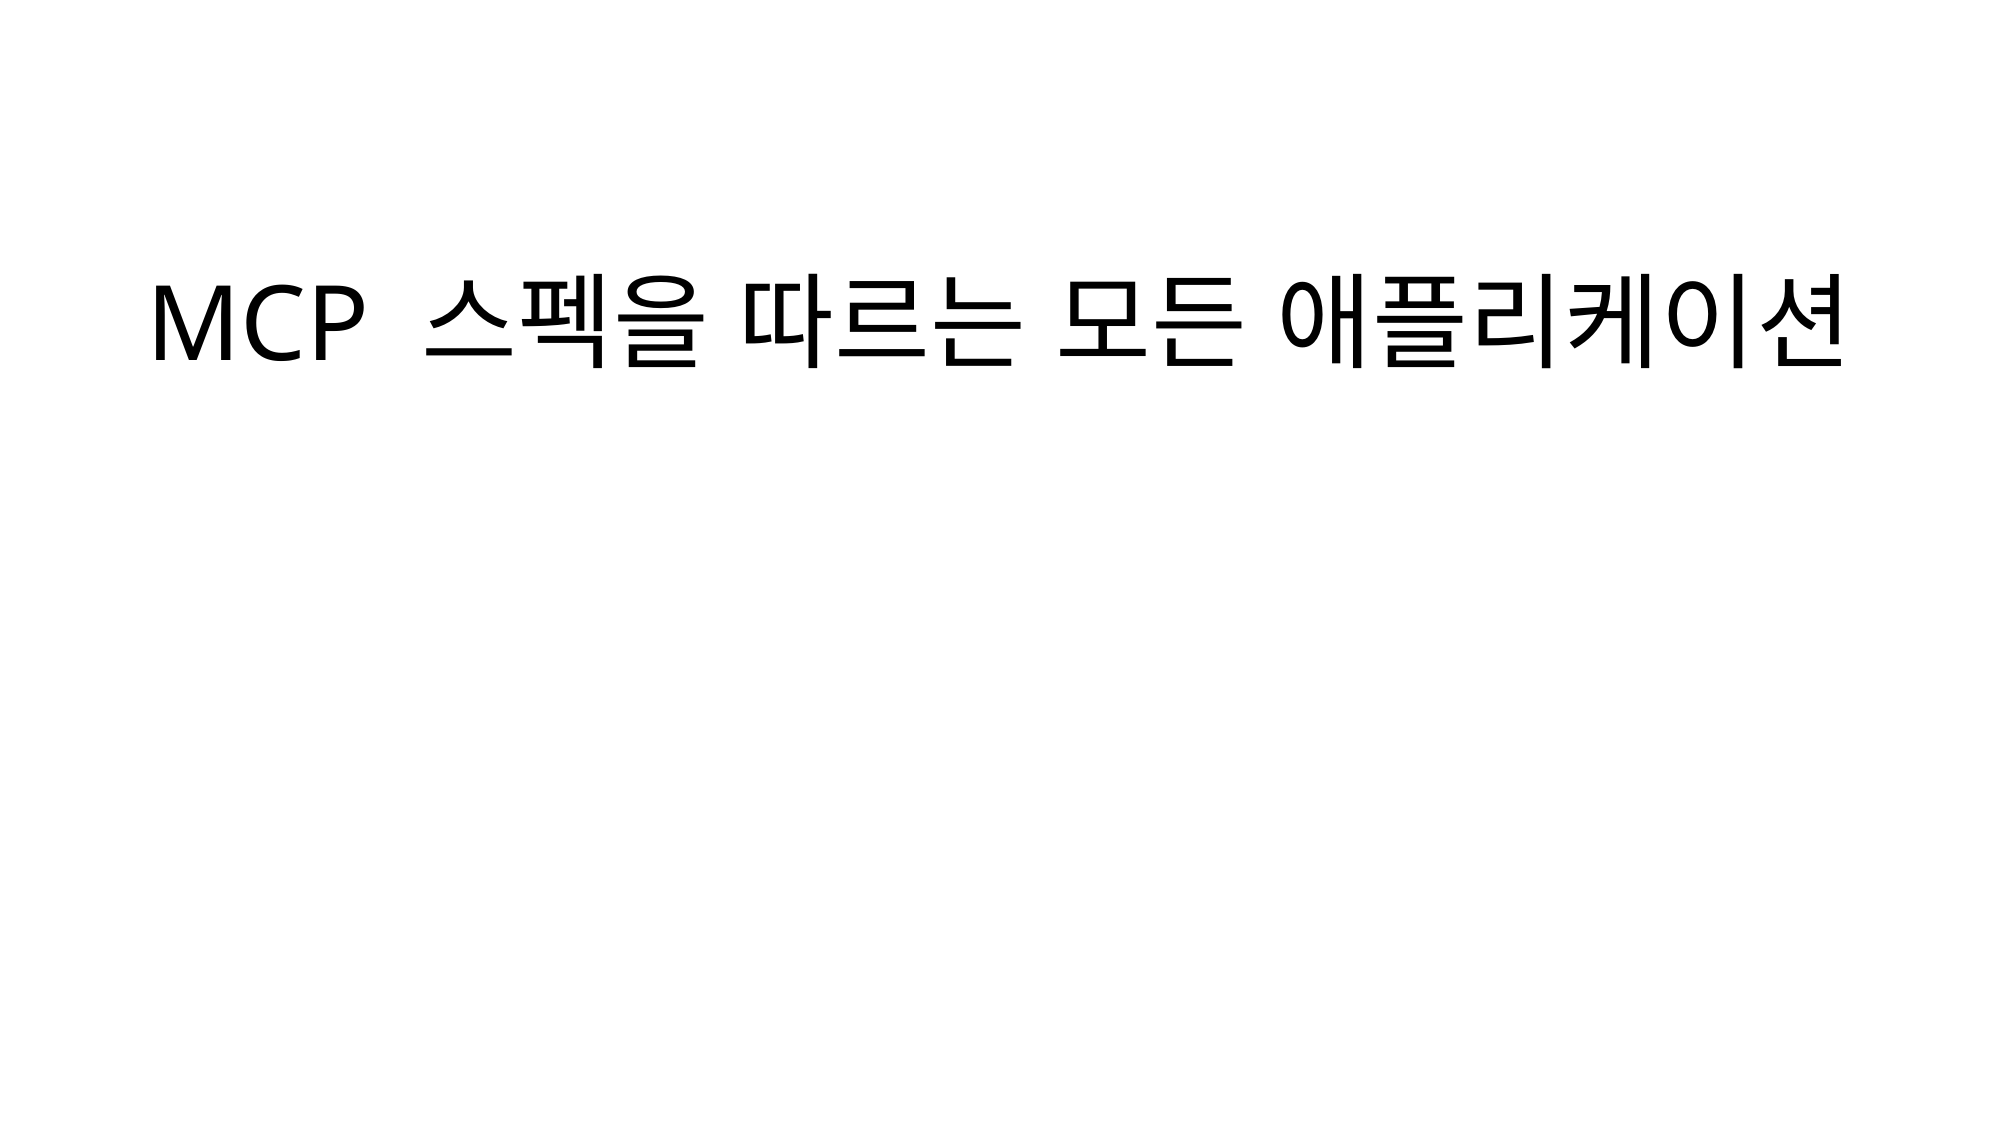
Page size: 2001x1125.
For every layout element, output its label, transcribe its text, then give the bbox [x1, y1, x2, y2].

list MCP 스펙을 따르는 모든 애플리케이션 [0, 252, 2000, 531]
